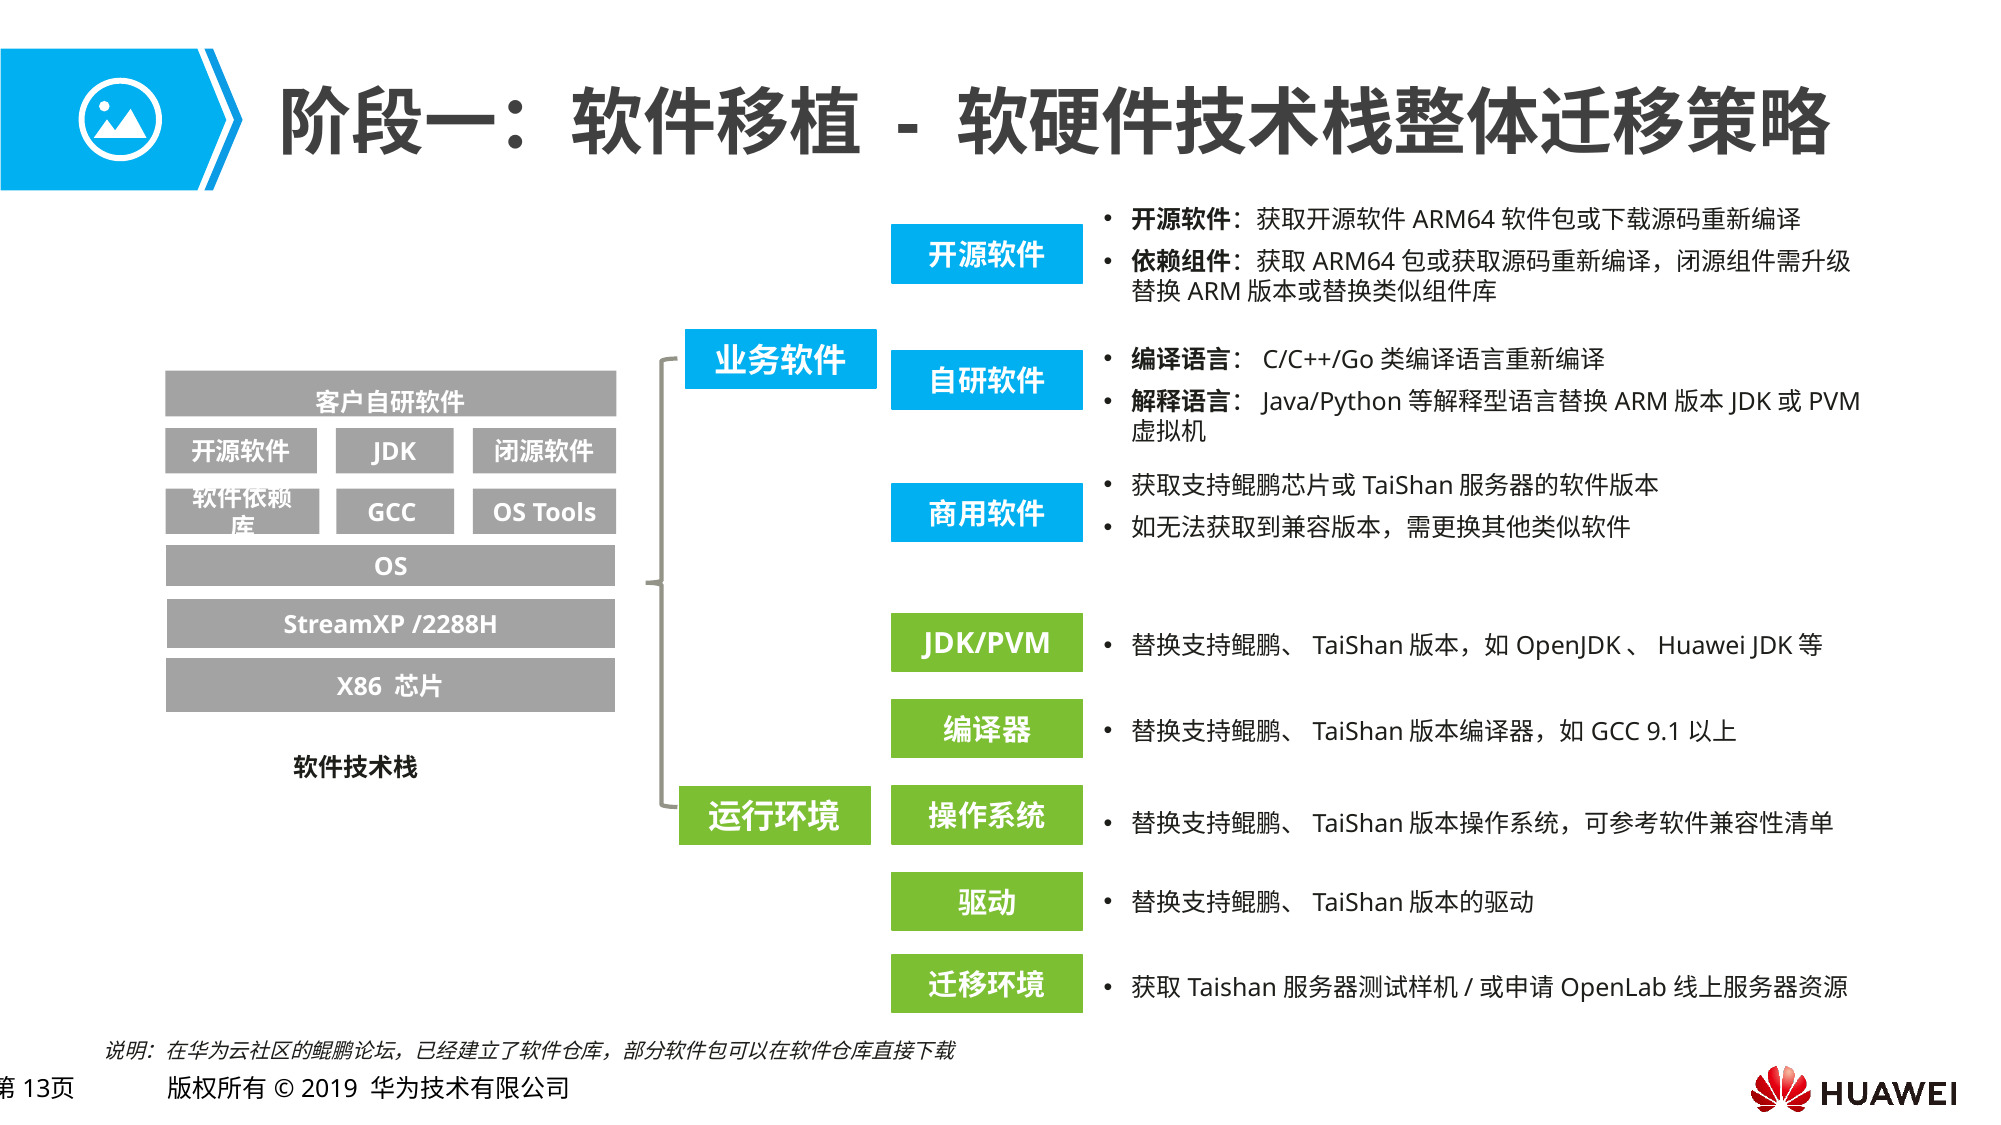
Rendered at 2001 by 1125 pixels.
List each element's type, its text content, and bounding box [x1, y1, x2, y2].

text_box 软件技术栈 [119, 743, 593, 798]
text_box 替换支持鲲鹏、TaiShan版本的驱动 [1088, 872, 1973, 924]
text_box 替换支持鲲鹏、TaiShan版本，如OpenJDK、Huawei JDK等 [1088, 616, 1973, 668]
text_box 开源软件：获取开源软件ARM64软件包或下载源码重新编译 依赖组件：获取ARM64包或获取源码重新编译，闭源组件需升级替换ARM版本或替换类似组件库 [1088, 195, 1882, 313]
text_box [645, 224, 1083, 1013]
text_box 替换支持鲲鹏、TaiShan版本编译器，如GCC 9.1以上 [1088, 701, 1973, 753]
title 阶段一：软件移植 - 软硬件技术栈整体迁移策略 [261, 67, 2000, 173]
text_box 编译语言：C/C++/Go类编译语言重新编译 解释语言：Java/Python等解释型语言替换ARM版本JDK或PVM虚拟机 [1088, 335, 1882, 453]
text_box 说明：在华为云社区的鲲鹏论坛，已经建立了软件仓库，部分软件包可以在软件仓库直接下载 [88, 1025, 1946, 1070]
text_box 获取支持鲲鹏芯片或TaiShan服务器的软件版本 如无法获取到兼容版本，需更换其他类似软件 [1088, 461, 1973, 550]
text_box 替换支持鲲鹏、TaiShan版本操作系统，可参考软件兼容性清单 [1088, 794, 1973, 846]
text_box 获取Taishan服务器测试样机/或申请OpenLab线上服务器资源 [1088, 957, 1882, 1009]
picture [1751, 1066, 1956, 1112]
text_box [165, 370, 617, 714]
